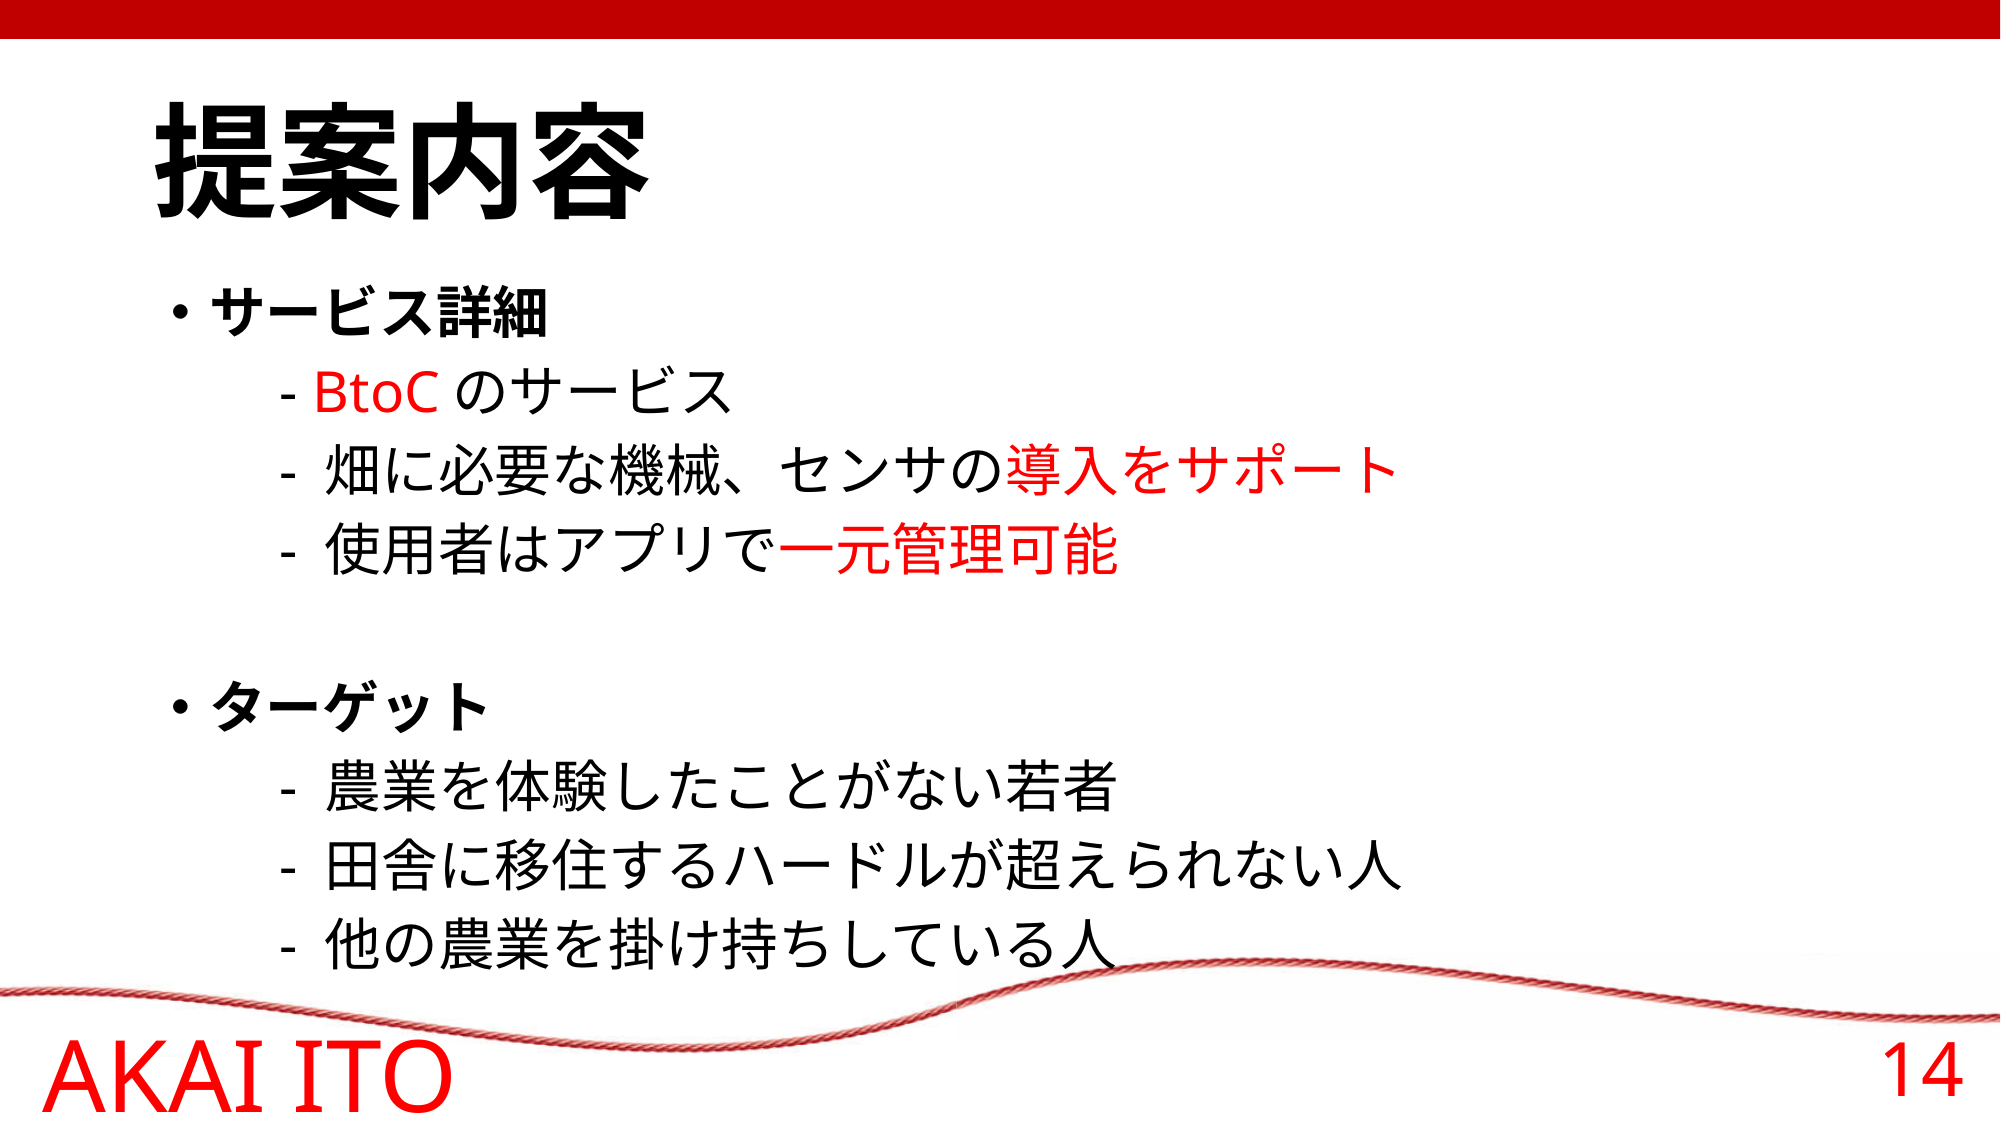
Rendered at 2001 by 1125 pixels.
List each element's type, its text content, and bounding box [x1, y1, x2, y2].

picture [0, 968, 957, 1057]
picture [957, 954, 2000, 1041]
list ・サービス詳細 - BtoCのサービス - 畑に必要な機械、センサの導入をサポート - 使用者はアプリで一元管理可能 ・ターゲット - 農業を体験したことがない若者 - 田舎に移住するハードルが超えられない人 - 他の農業を掛け持ちしている人 [137, 277, 1863, 992]
title 提案内容 [137, 59, 1863, 277]
footer AKAI ITO [20, 1042, 482, 1103]
slide_number 14 [1529, 1042, 1980, 1103]
